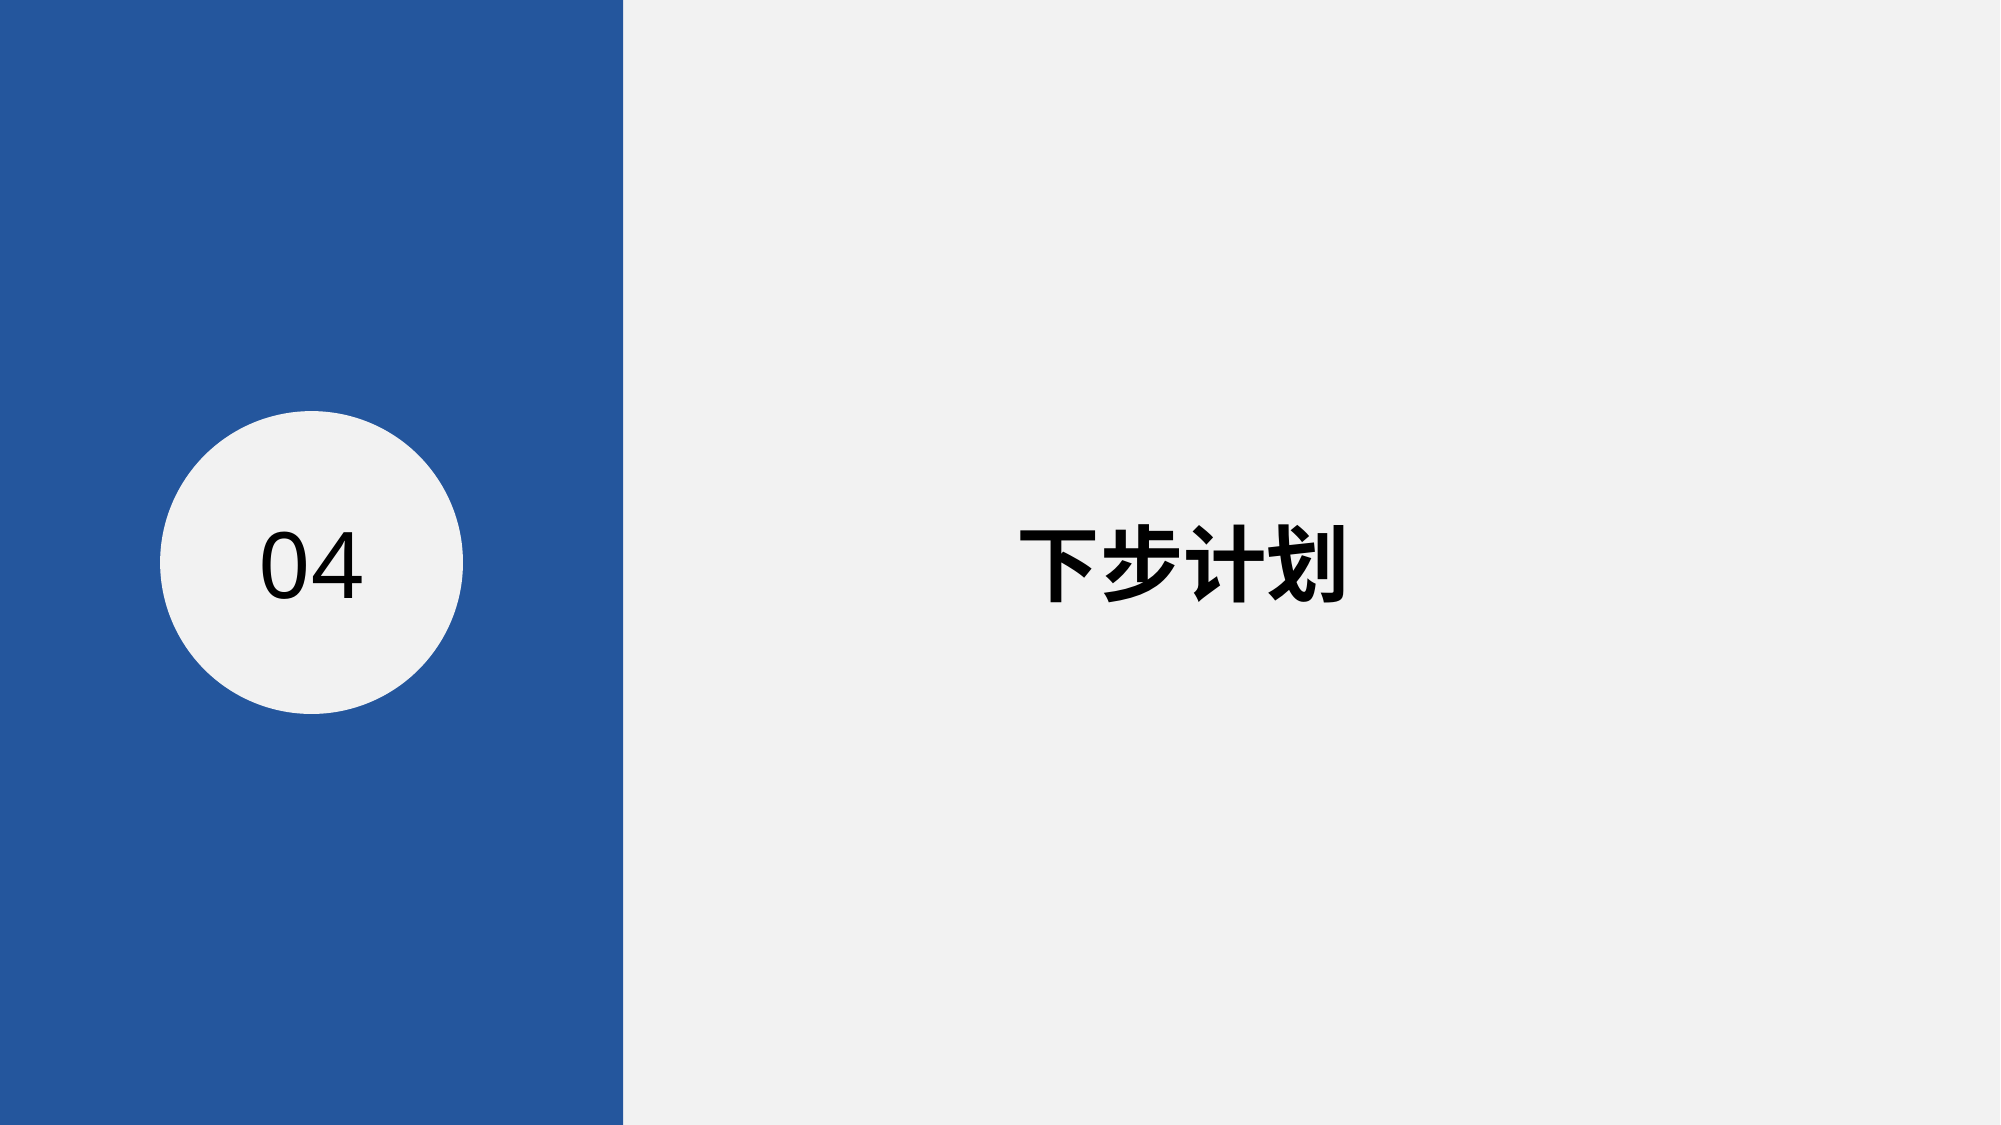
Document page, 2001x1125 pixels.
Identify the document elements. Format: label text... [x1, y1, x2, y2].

text_box 下步计划 [1002, 504, 1365, 620]
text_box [160, 411, 463, 714]
text_box [0, 0, 624, 1125]
